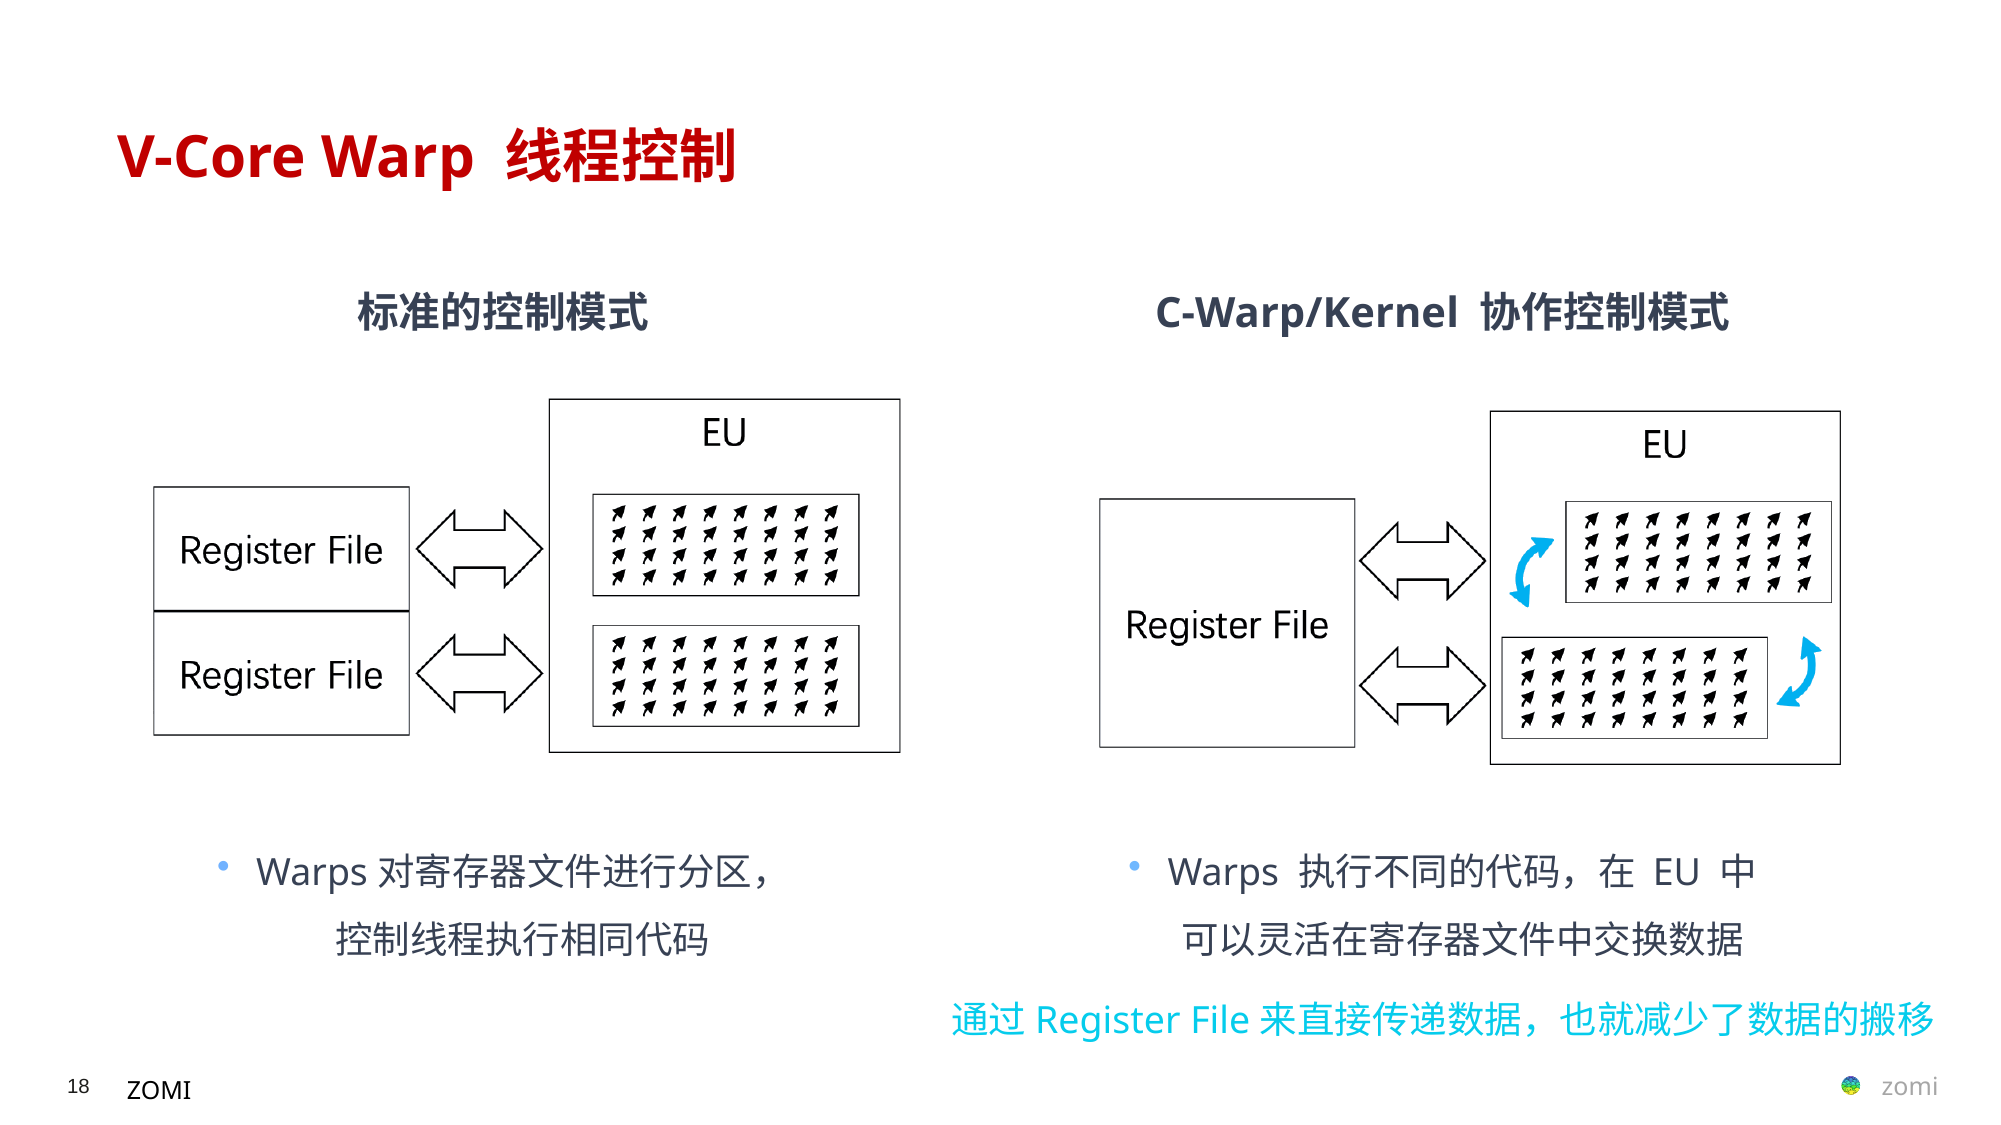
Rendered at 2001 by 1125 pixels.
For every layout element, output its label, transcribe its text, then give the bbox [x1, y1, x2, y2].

picture [1043, 373, 1875, 799]
text_box 通过Register File来直接传递数据，也就减少了数据的搬移 [936, 988, 1950, 1049]
text_box 标准的控制模式 [187, 243, 819, 353]
list Warps 执行不同的代码，在 EU 中可以灵活在寄存器文件中交换数据 [1104, 807, 1782, 988]
picture [1842, 1077, 1860, 1094]
title V-Core Warp 线程控制 [102, 111, 1901, 209]
list Warps对寄存器文件进行分区，控制线程执行相同代码 [187, 798, 819, 988]
picture [125, 361, 932, 790]
text_box C-Warp/Kernel 协作控制模式 [1104, 243, 1781, 353]
